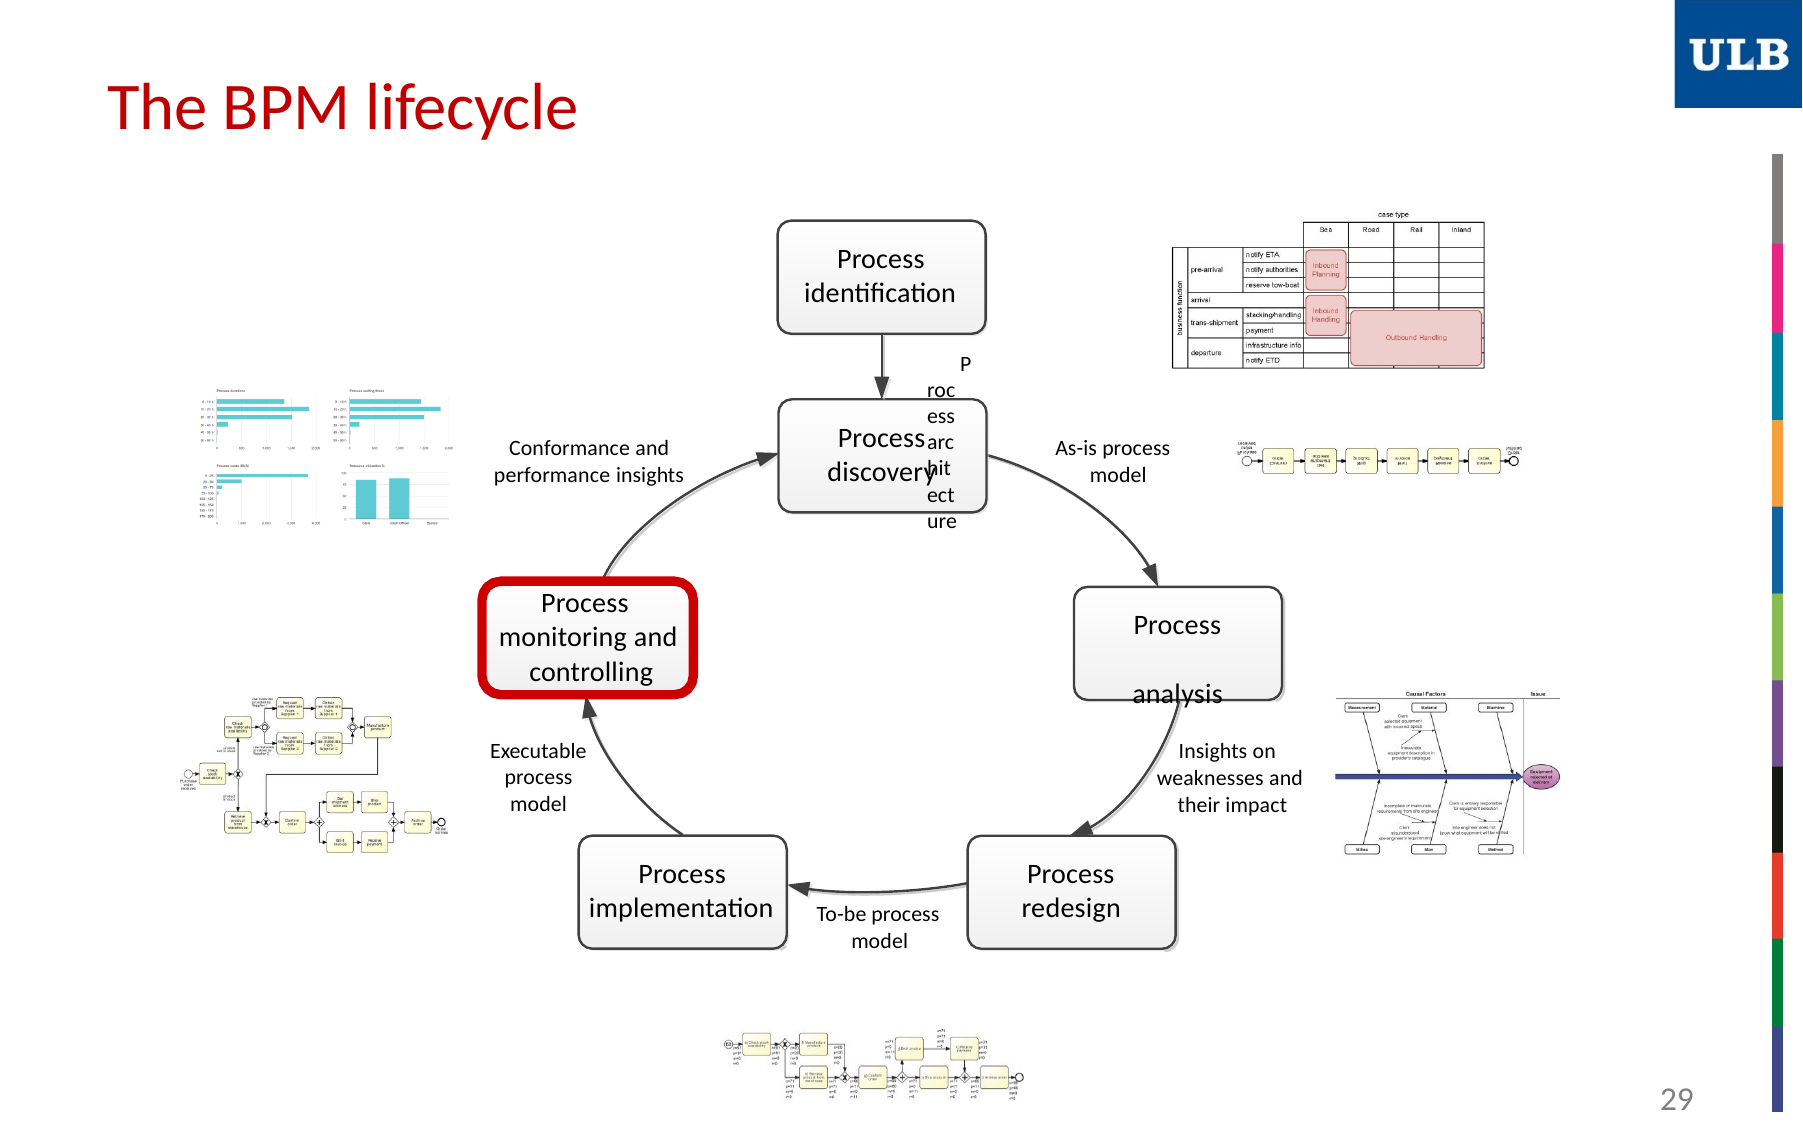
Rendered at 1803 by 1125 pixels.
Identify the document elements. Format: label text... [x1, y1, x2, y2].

title The BPM lifecycle [105, 61, 585, 252]
picture [179, 697, 448, 853]
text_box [577, 867, 961, 952]
picture [723, 1029, 1024, 1102]
picture [199, 389, 453, 526]
picture [1772, 418, 1783, 1112]
picture [1674, 0, 1802, 108]
picture [1772, 154, 1783, 333]
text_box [476, 207, 1561, 860]
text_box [966, 867, 1184, 953]
slide_number 29 [1653, 1076, 1701, 1125]
